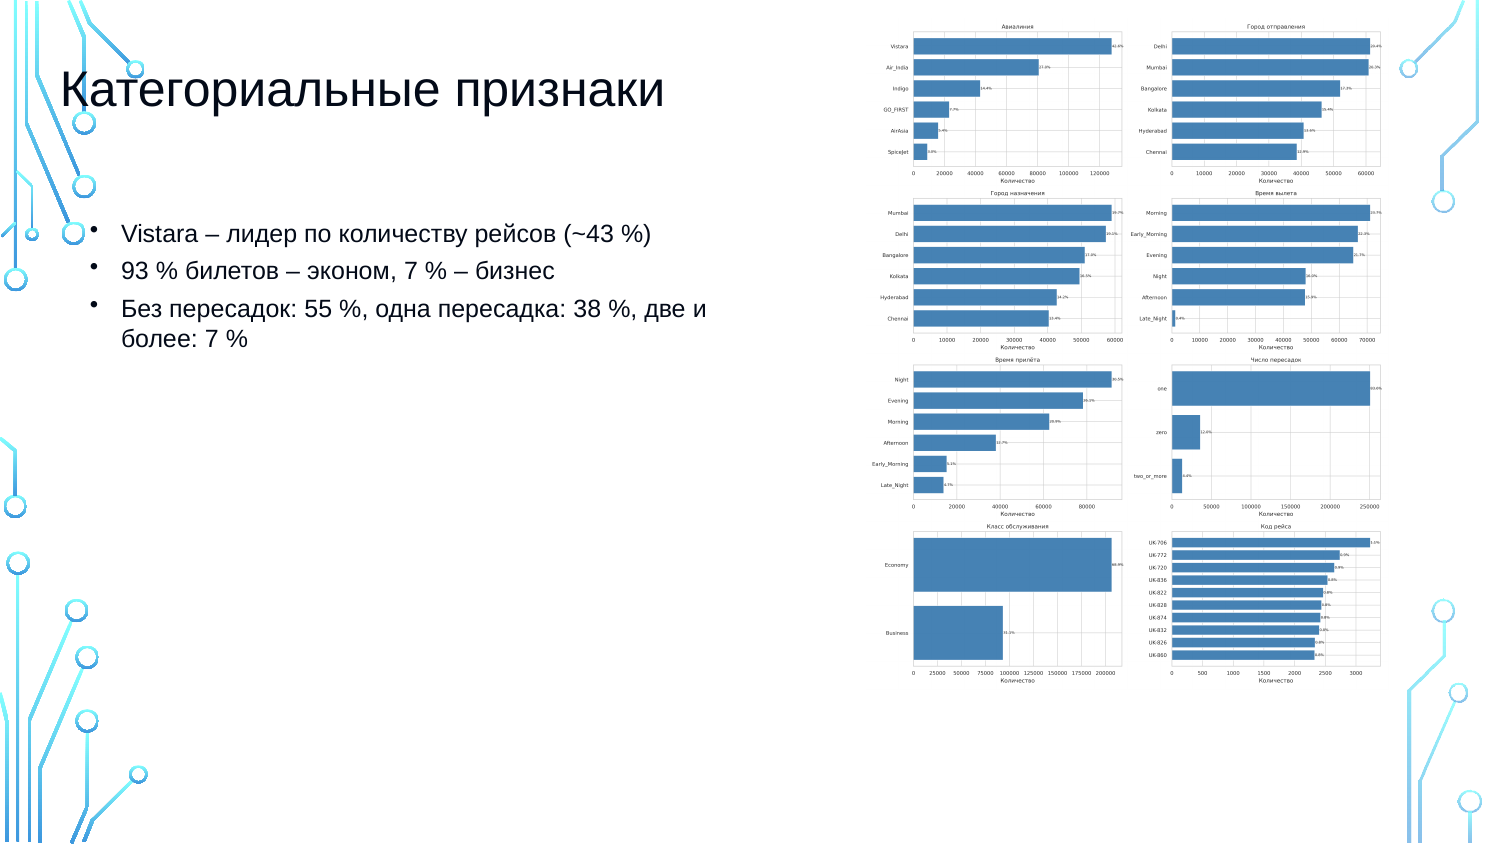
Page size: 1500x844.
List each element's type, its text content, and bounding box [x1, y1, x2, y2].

picture [866, 18, 1390, 691]
text_box Vistara – лидер по количеству рейсов (~43 %) 93 % билетов – эконом, 7 % – бизнес Без пересадок: 55 %, одна пересадка: 38 %, две и более: 7 % [74, 209, 750, 690]
text_box Категориальные признаки [44, 45, 866, 128]
text_box Категориальные признаки [1390, 45, 1455, 128]
